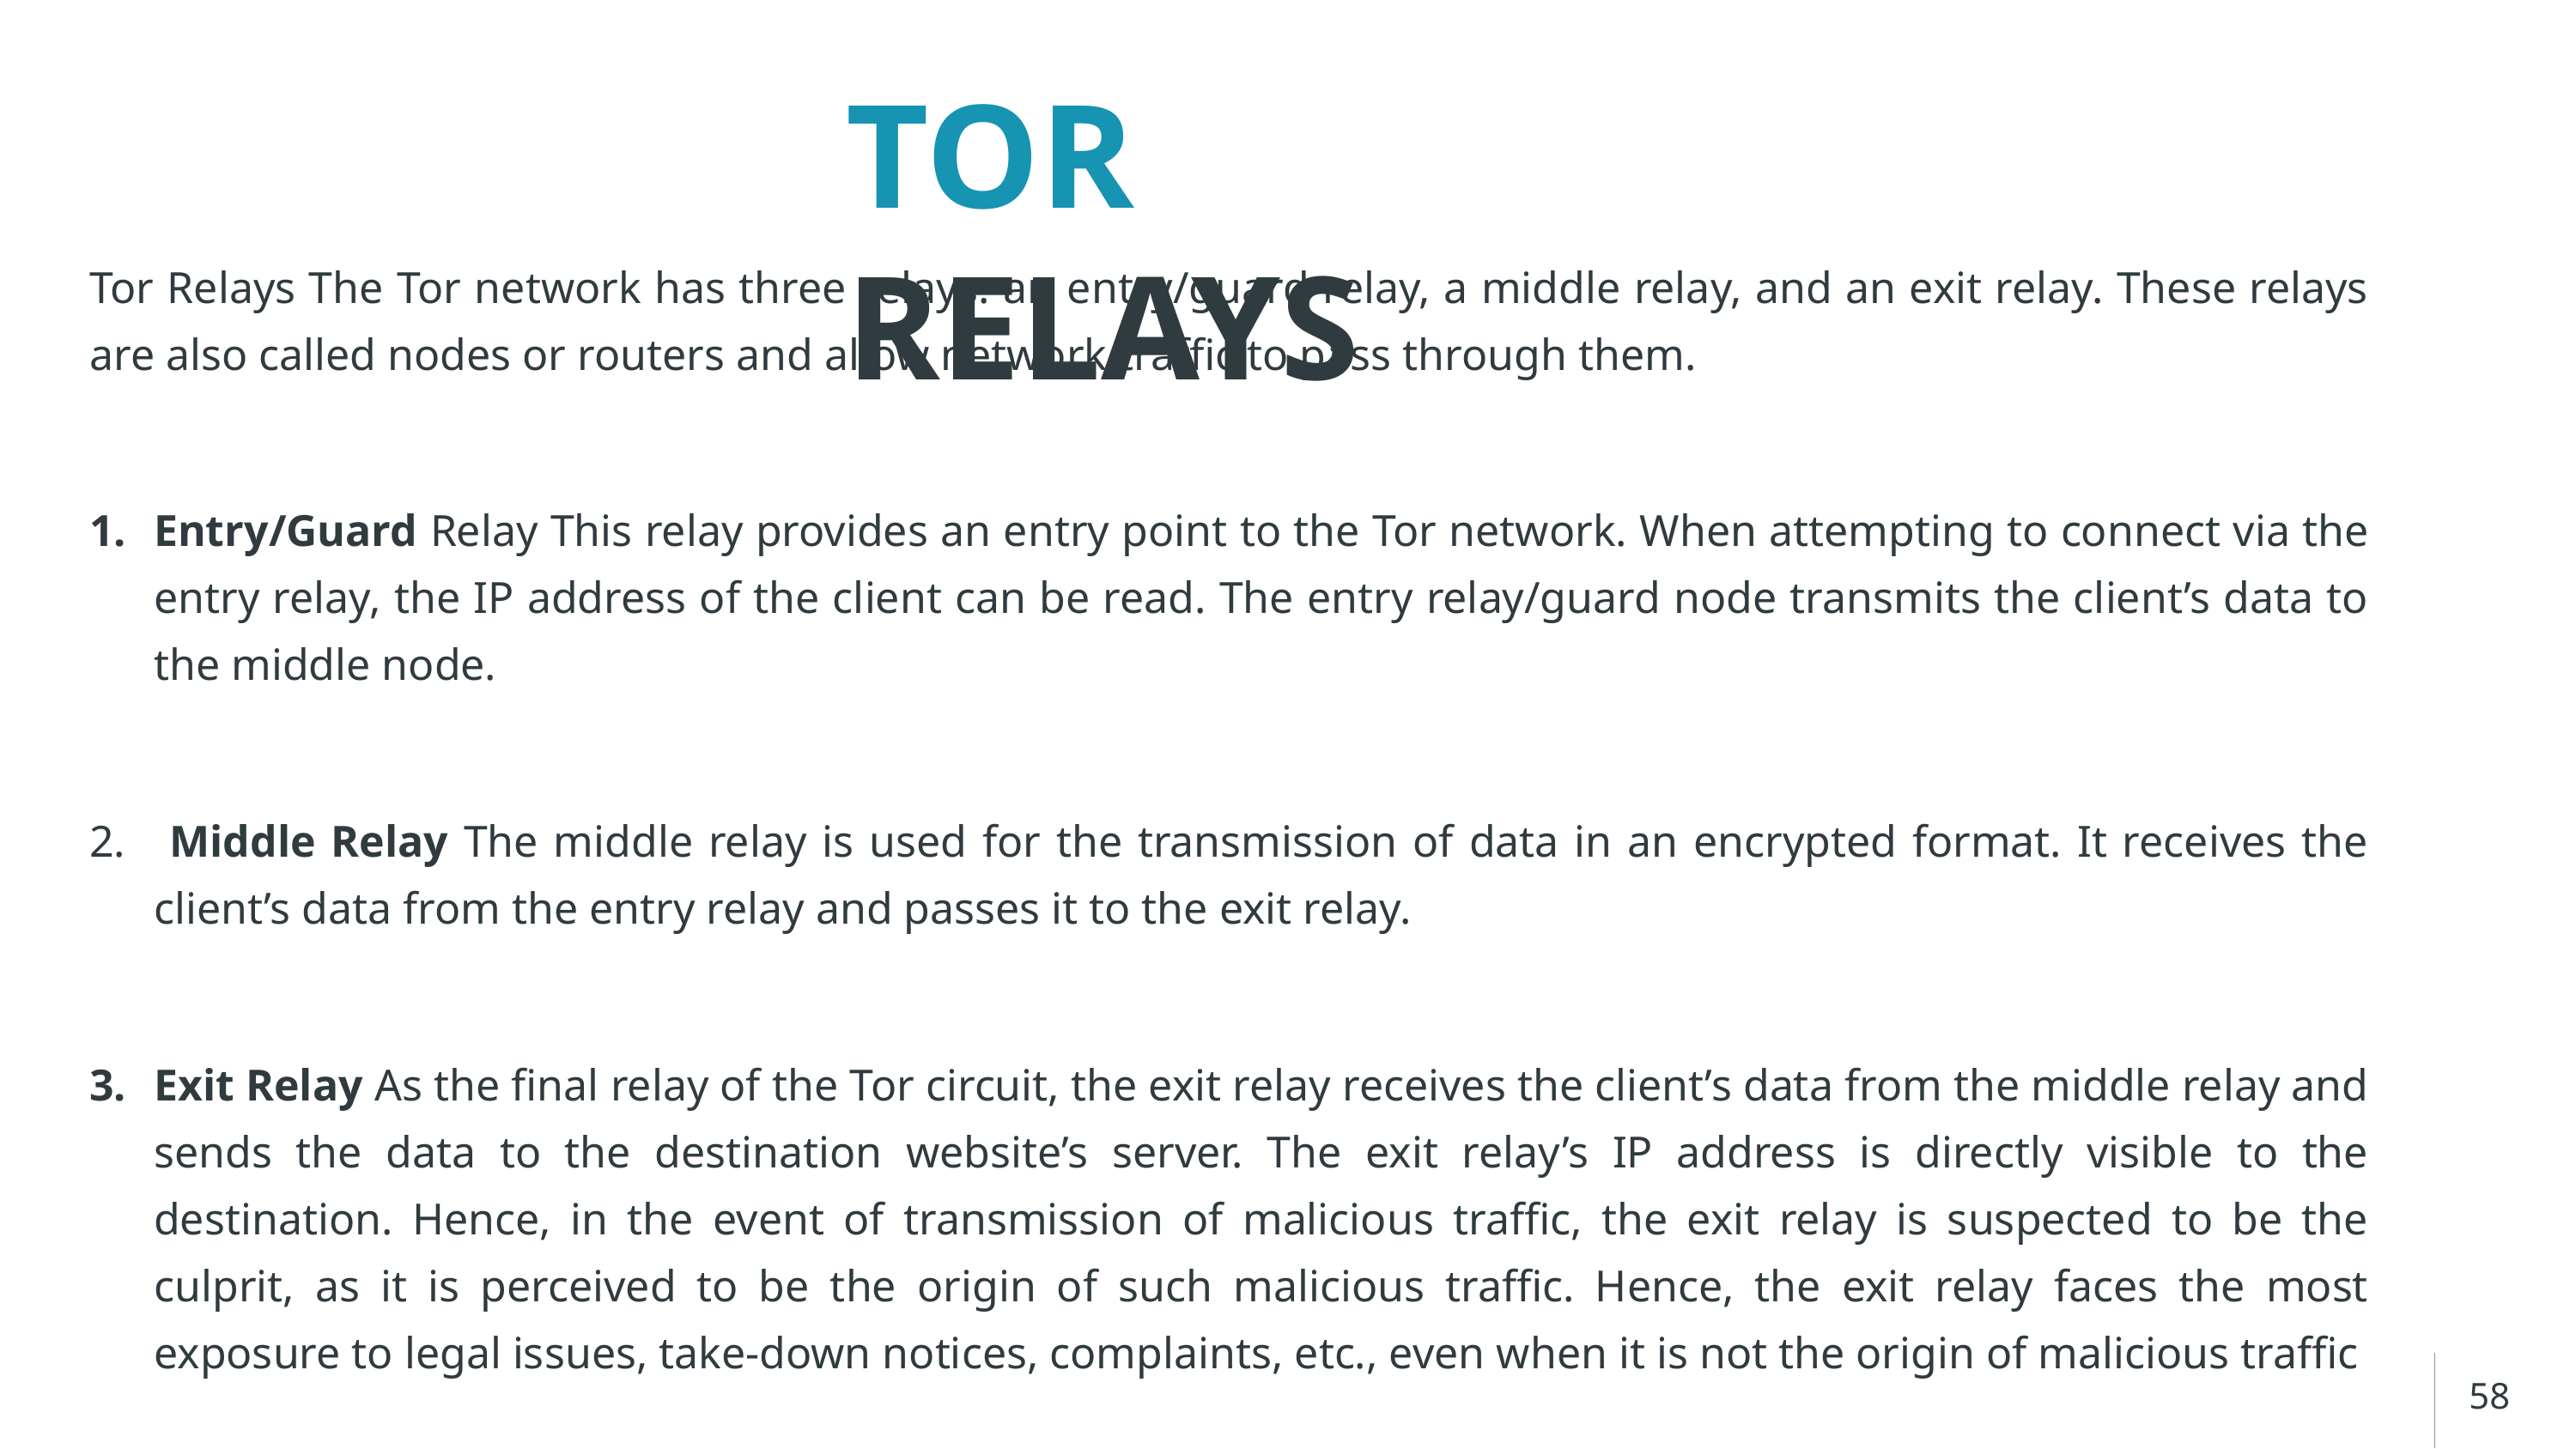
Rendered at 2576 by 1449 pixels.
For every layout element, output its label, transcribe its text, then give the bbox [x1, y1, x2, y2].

text_box TOR RELAYS [833, 58, 1626, 415]
list Tor Relays The Tor network has three relays: an entry/guard relay, a middle relay, and an exit relay. These relays are also called nodes or routers and allow network traffic to pass through them. Entry/Guard Relay This relay provides an entry point to the Tor network. When attempting to connect via the entry relay, the IP address of the client can be read. The entry relay/guard node transmits the client’s data to the middle node. Middle Relay The middle relay is used for the transmission of data in an encrypted format. It receives the client’s data from the entry relay and passes it to the exit relay. Exit Relay As the final relay of the Tor circuit, the exit relay receives the client’s data from the middle relay and sends the data to the destination website’s server. The exit relay’s IP address is directly visible to the destination. Hence, in the event of transmission of malicious traffic, the exit relay is suspected to be the culprit, as it is perceived to be the origin of such malicious traffic. Hence, the exit relay faces the most exposure to legal issues, take-down notices, complaints, etc., even when it is not the origin of malicious traffic [76, 238, 2383, 1384]
text_box 58 [2447, 1367, 2537, 1445]
